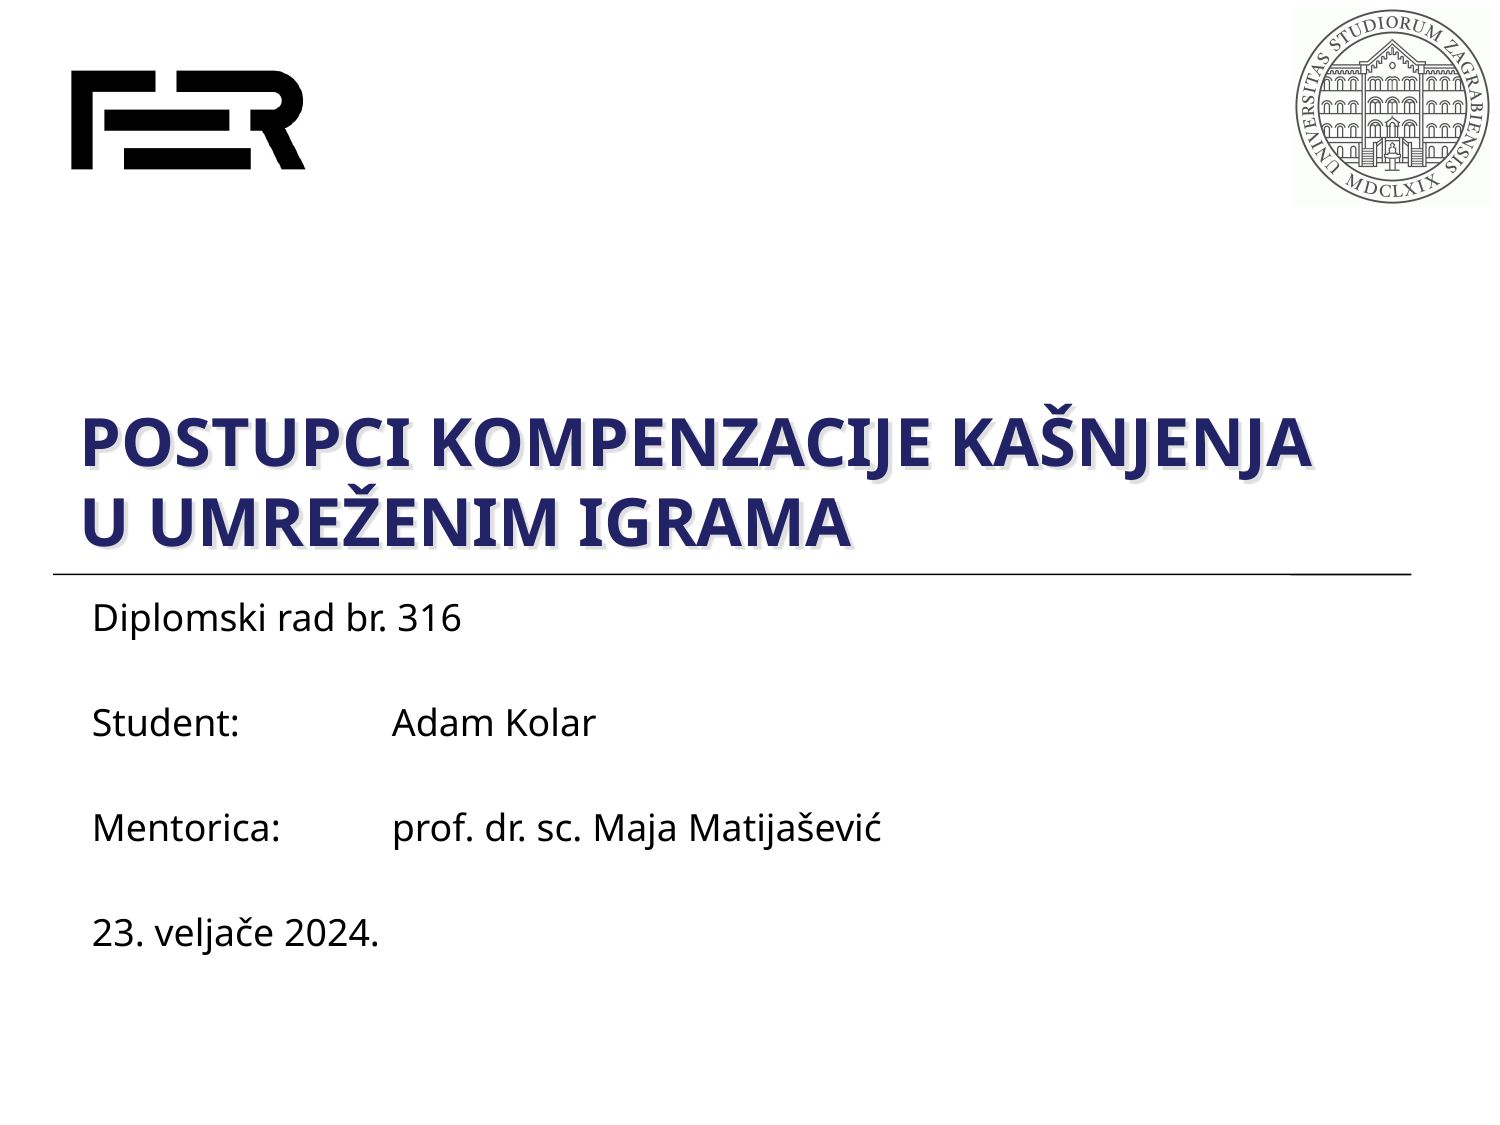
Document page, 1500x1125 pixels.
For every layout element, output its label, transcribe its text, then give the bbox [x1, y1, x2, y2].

picture [1293, 7, 1491, 207]
picture [8, 7, 368, 232]
title POSTUPCI KOMPENZACIJE KAŠNJENJA U UMREŽENIM IGRAMA [64, 390, 1388, 568]
subtitle Diplomski rad br. 316 Student: Adam Kolar Mentorica: prof. dr. sc. Maja Matijašević 23. veljače 2024. [76, 585, 1412, 975]
